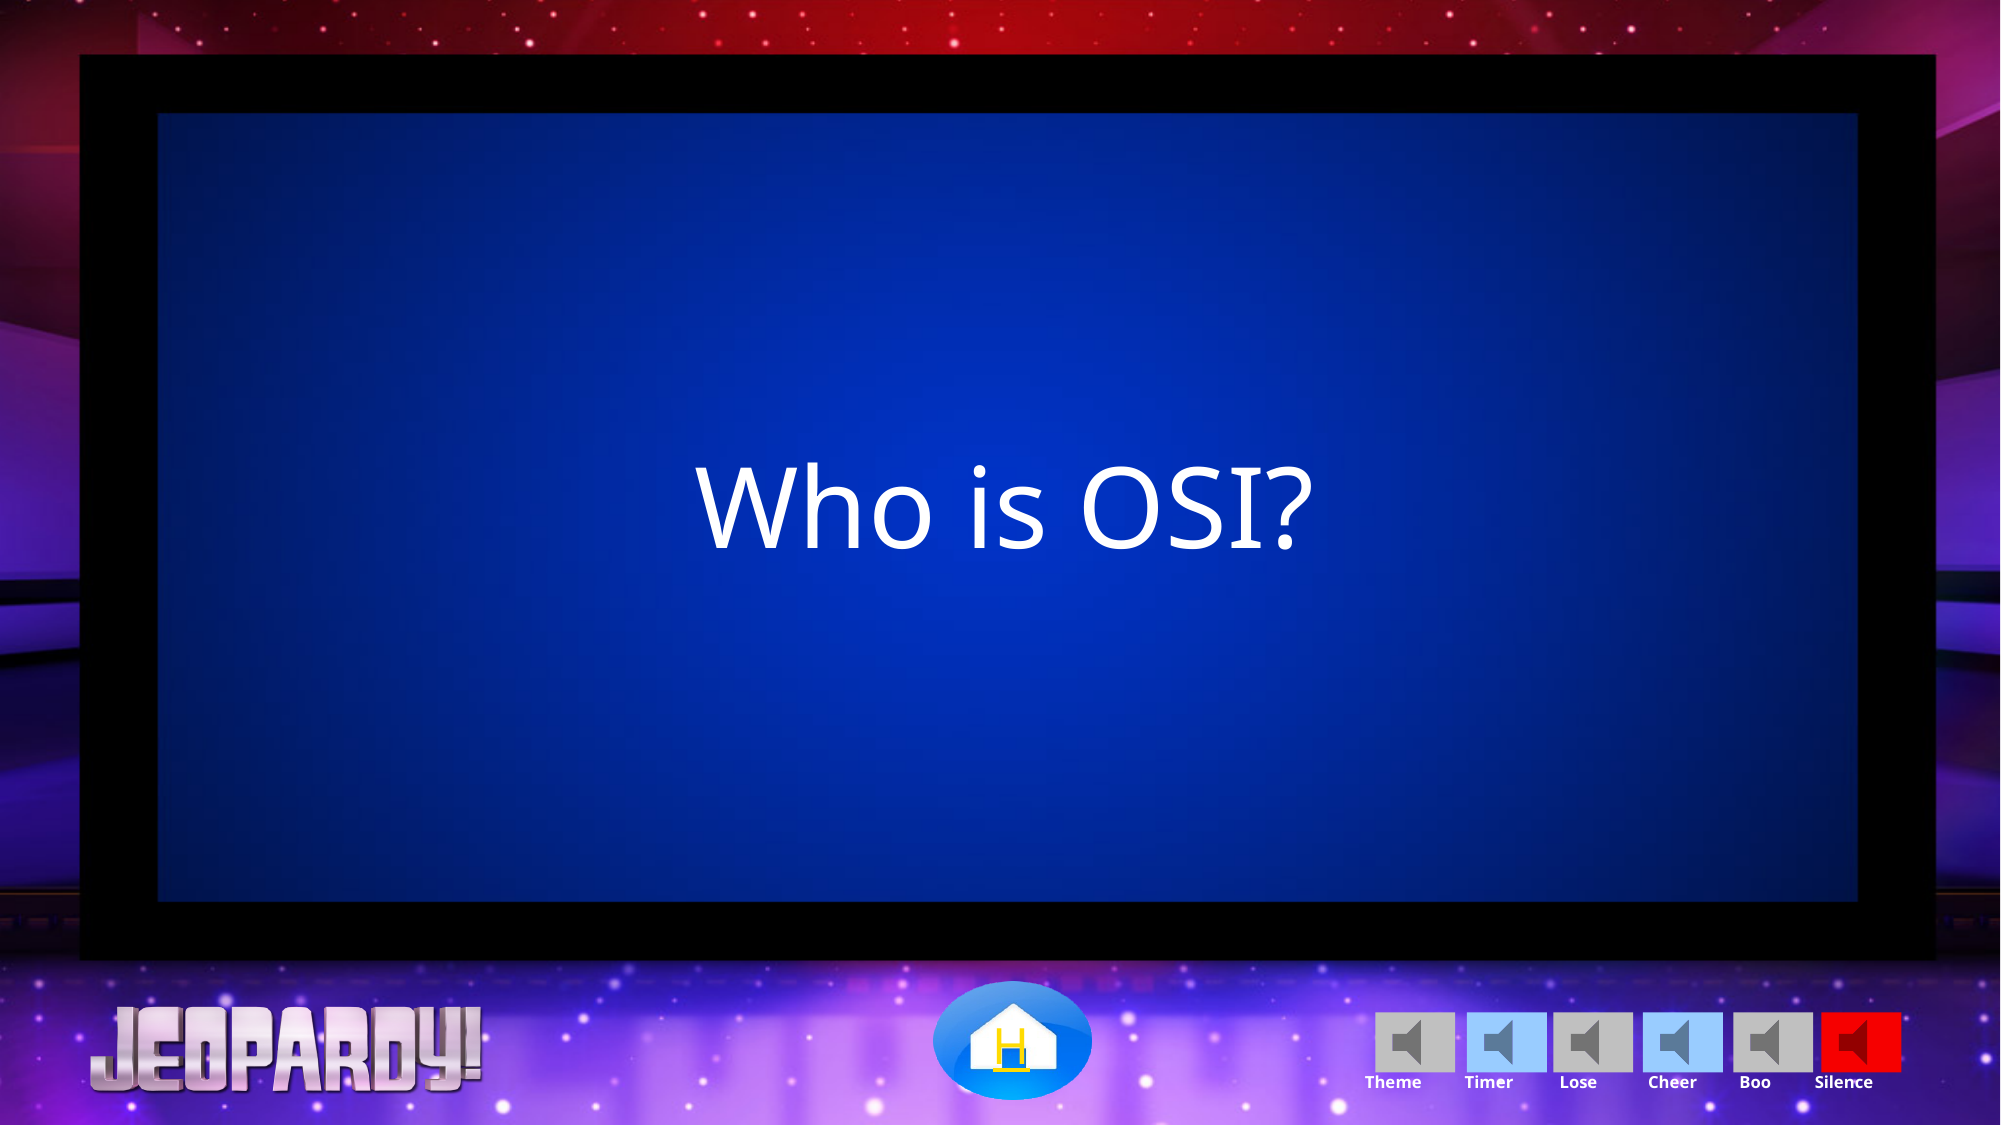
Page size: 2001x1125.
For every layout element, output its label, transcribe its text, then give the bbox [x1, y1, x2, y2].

picture [0, 0, 2001, 1125]
text_box Who is OSI? [383, 428, 1625, 579]
text_box H [978, 1006, 1045, 1090]
